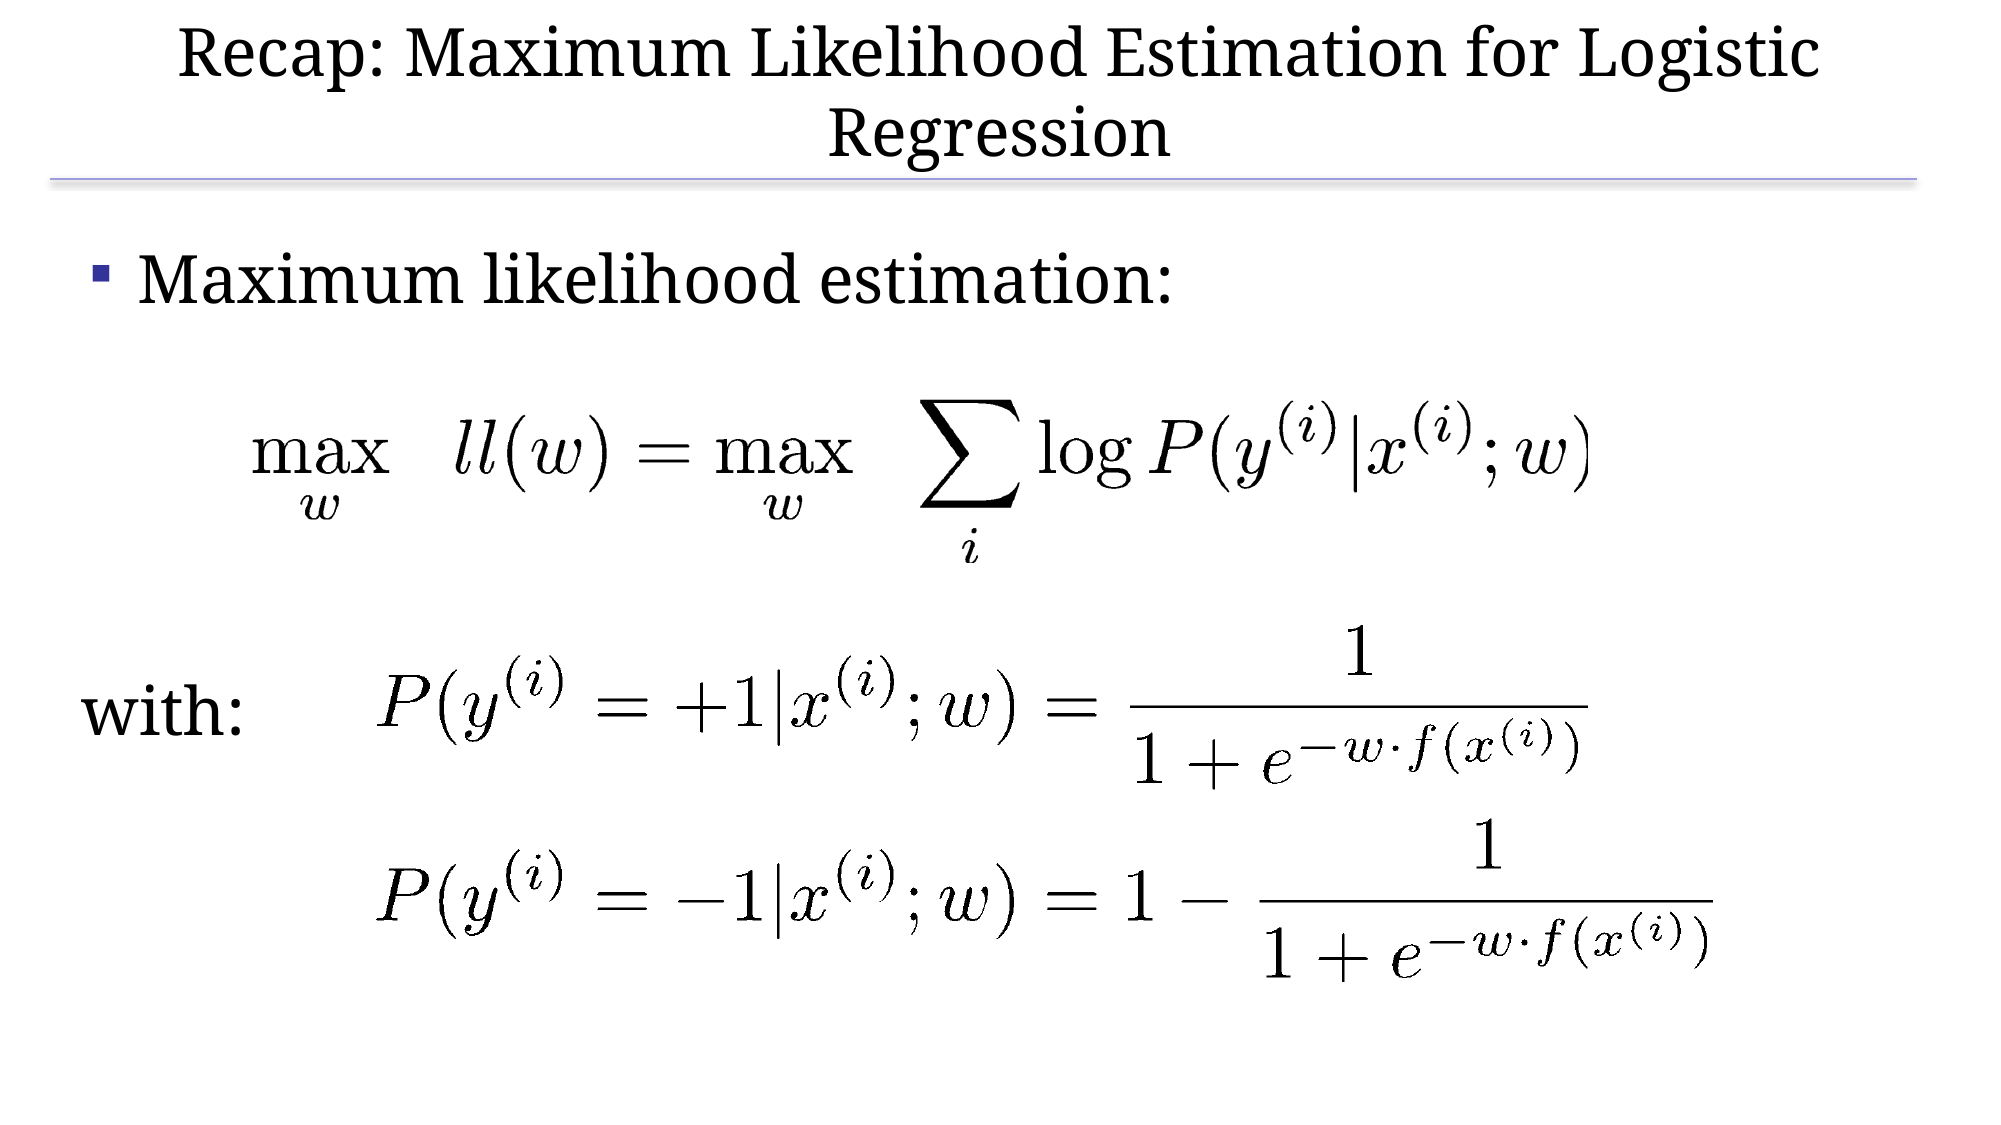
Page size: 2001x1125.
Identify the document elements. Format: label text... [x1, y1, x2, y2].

picture [251, 399, 1588, 563]
title Recap: Maximum Likelihood Estimation for Logistic Regression [0, 0, 2000, 184]
picture [374, 624, 1713, 982]
list Maximum likelihood estimation: with: [66, 228, 1934, 588]
